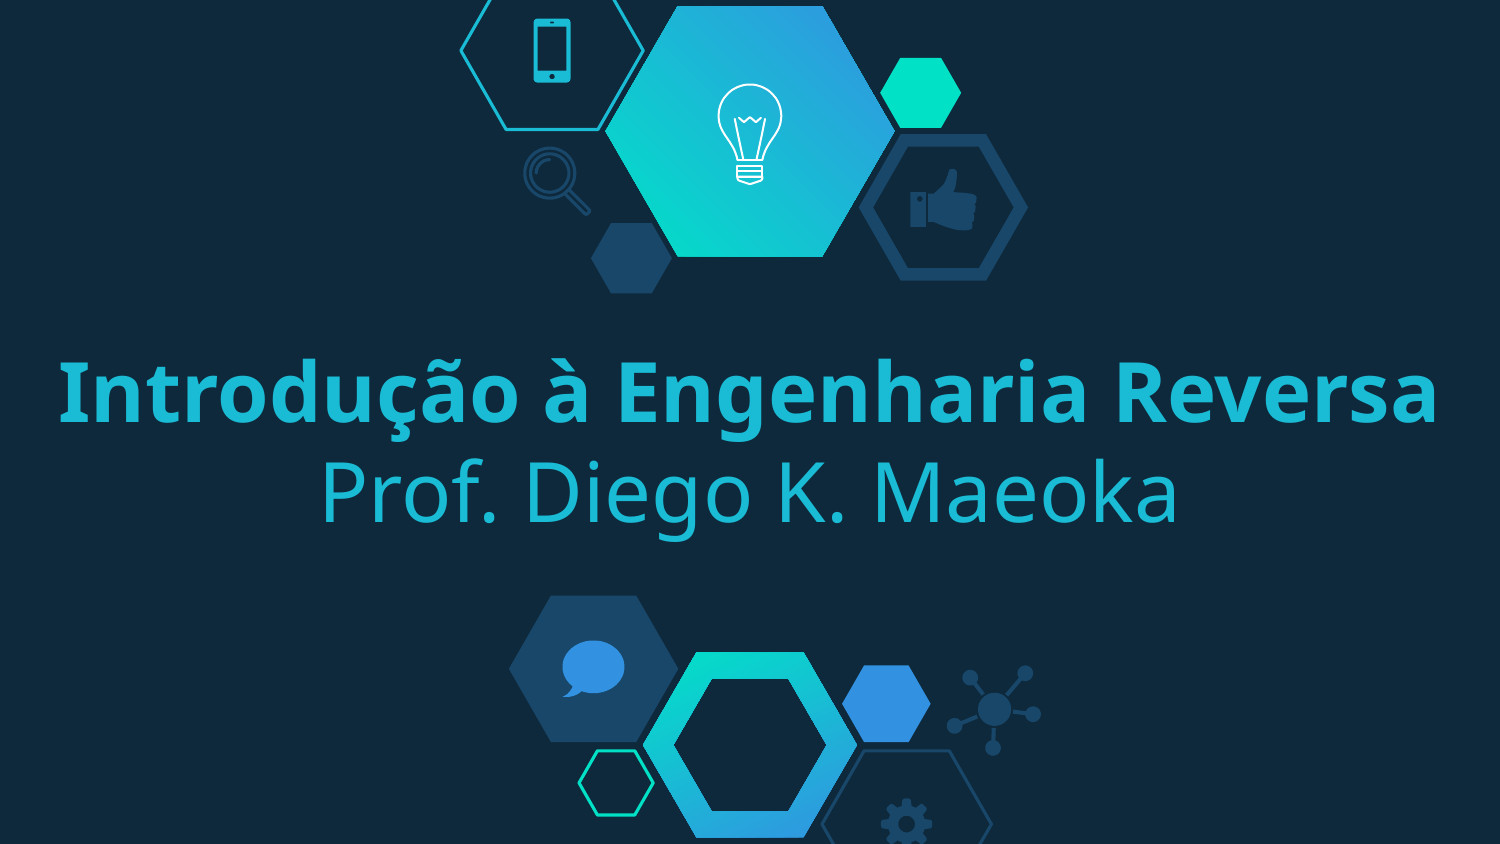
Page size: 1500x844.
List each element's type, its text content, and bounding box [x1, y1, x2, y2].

title Introdução à Engenharia Reversa Prof. Diego K. Maeoka [22, 296, 1478, 583]
